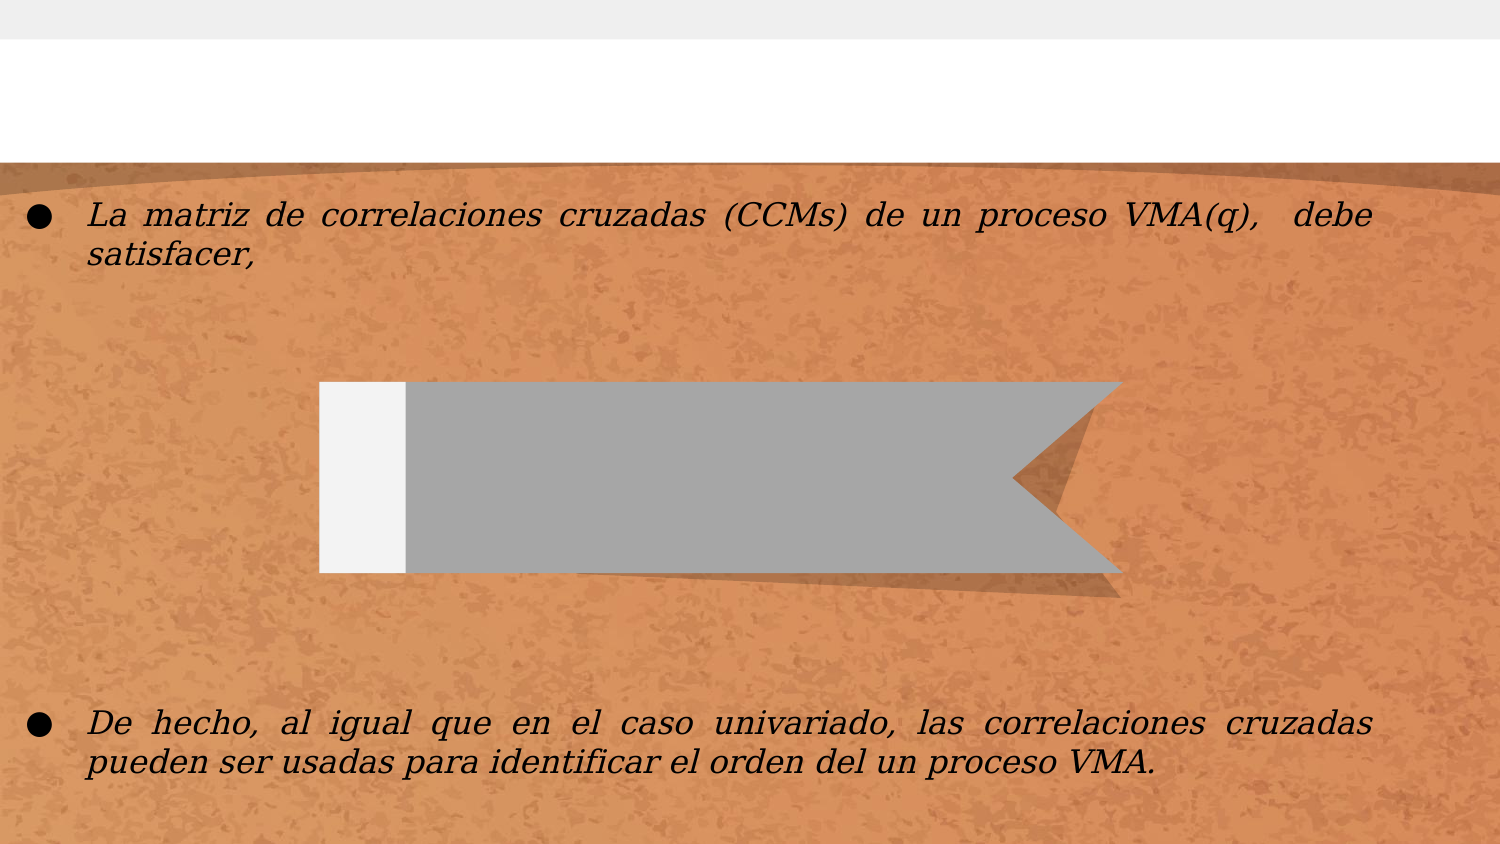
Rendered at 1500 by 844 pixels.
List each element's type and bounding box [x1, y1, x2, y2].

picture [0, 163, 1500, 844]
text_box [319, 381, 1124, 599]
